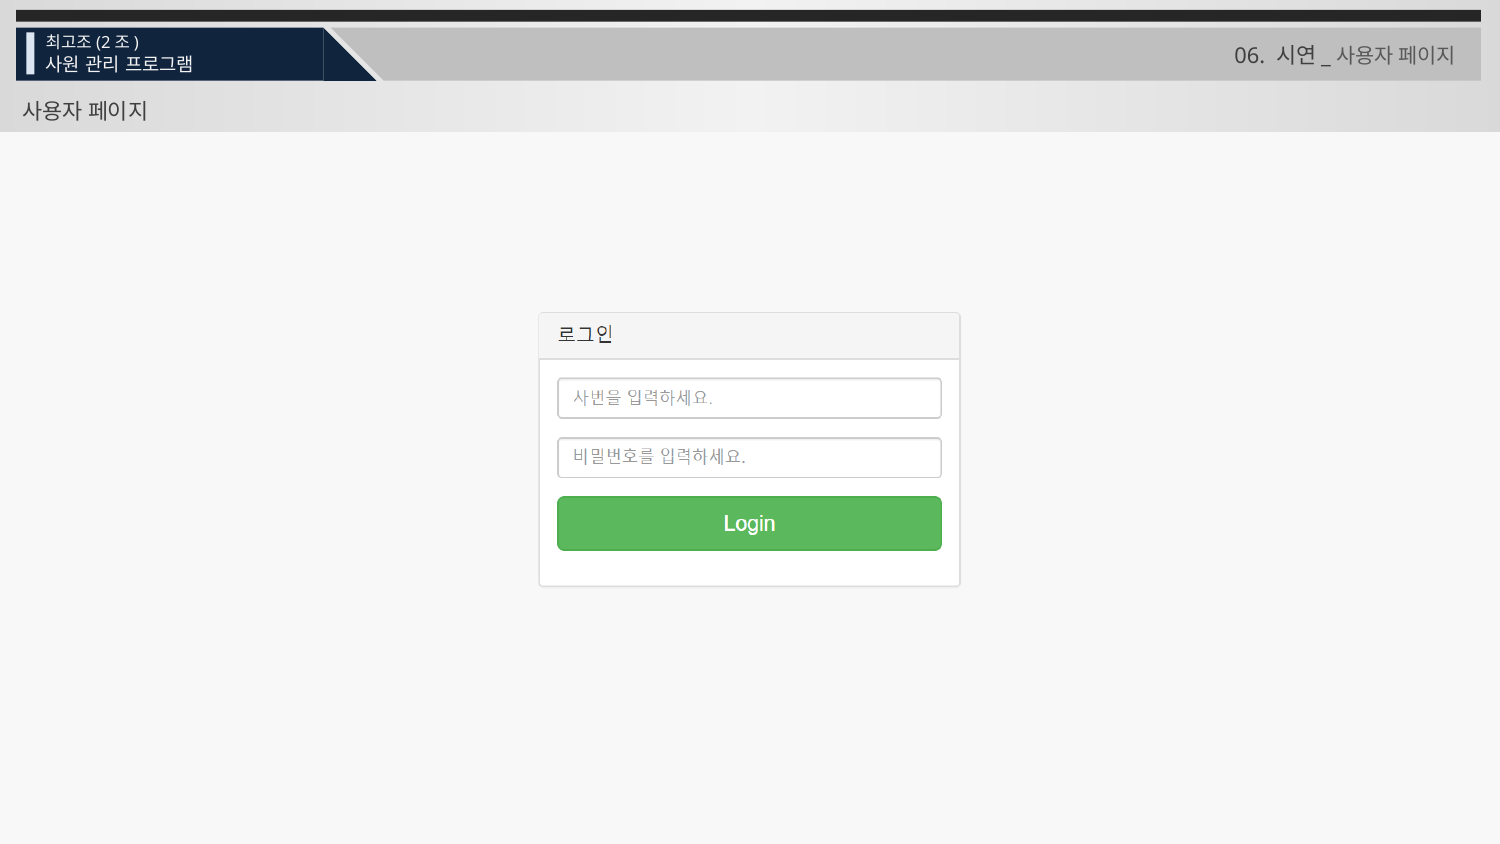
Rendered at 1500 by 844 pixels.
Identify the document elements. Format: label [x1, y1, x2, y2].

picture [0, 132, 1500, 844]
text_box [7, 8, 1483, 132]
